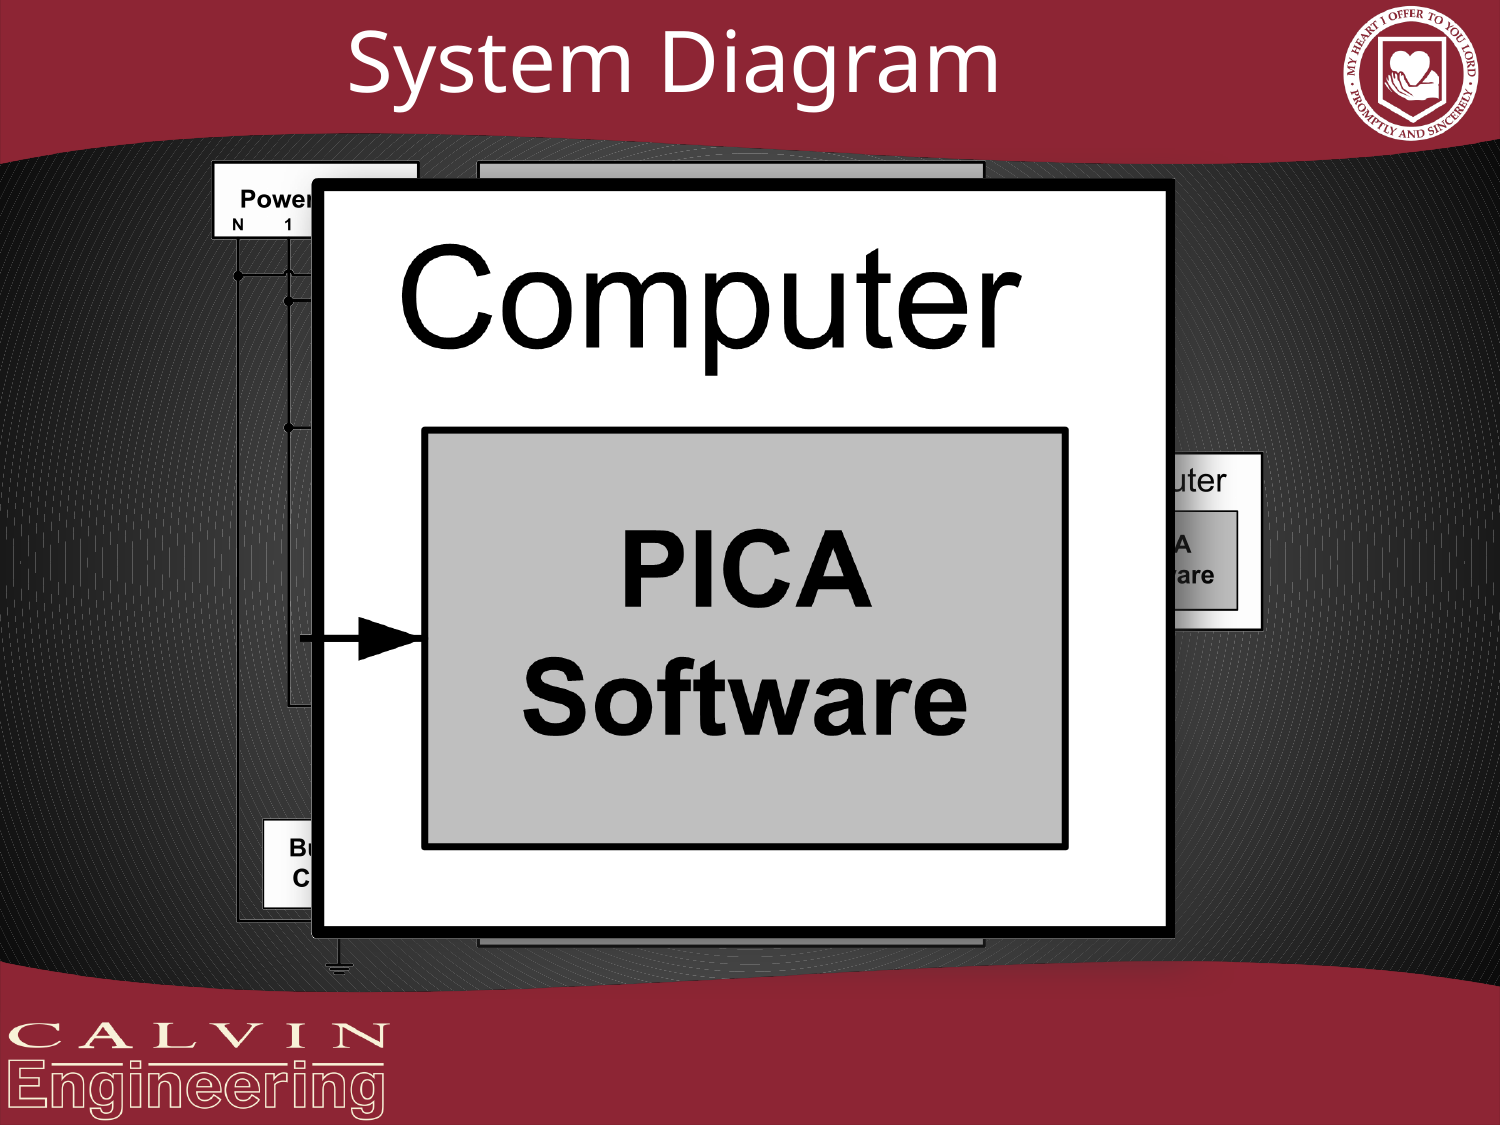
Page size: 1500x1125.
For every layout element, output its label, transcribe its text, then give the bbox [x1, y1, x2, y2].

title System Diagram [0, 0, 1350, 118]
picture [0, 0, 1500, 1125]
